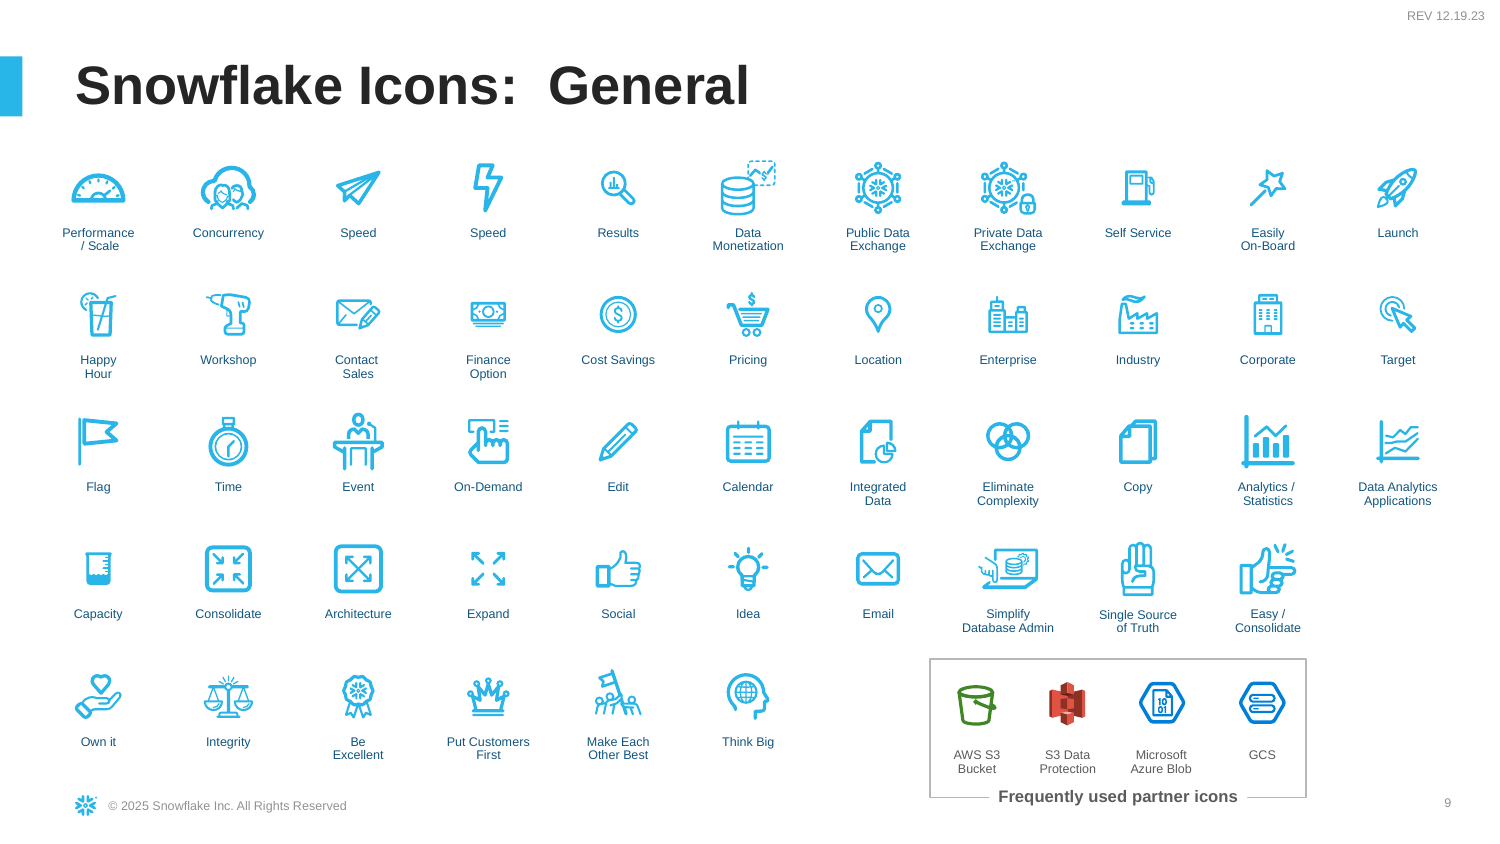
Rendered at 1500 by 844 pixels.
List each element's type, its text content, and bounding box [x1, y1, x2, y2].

text_box Finance Option [454, 353, 523, 368]
text_box [470, 301, 506, 327]
text_box Idea [724, 608, 772, 623]
text_box [1379, 296, 1416, 333]
text_box [341, 674, 375, 719]
text_box [85, 552, 112, 586]
text_box Data Monetization [708, 226, 788, 241]
text_box Target [1361, 353, 1435, 368]
text_box Single Source of Truth [1098, 608, 1178, 626]
text_box [978, 548, 1039, 590]
text_box [1241, 414, 1295, 469]
text_box Architecture [322, 608, 395, 636]
text_box Speed [322, 226, 395, 241]
text_box [492, 551, 506, 565]
text_box Capacity [63, 608, 134, 623]
text_box [1375, 419, 1420, 464]
text_box Results [589, 226, 648, 241]
text_box [205, 293, 251, 336]
text_box Integrated Data [843, 481, 913, 496]
text_box [599, 295, 637, 334]
text_box [203, 675, 254, 718]
text_box [1019, 193, 1037, 215]
text_box [200, 165, 257, 211]
text_box Edit [592, 481, 645, 495]
text_box Flag [75, 481, 121, 496]
title Snowflake Icons: General [60, 45, 1425, 105]
text_box Happy Hour [72, 353, 125, 368]
text_box [855, 161, 902, 215]
text_box [467, 677, 510, 717]
text_box Easy / Consolidate [1220, 608, 1316, 623]
text_box [468, 426, 510, 465]
text_box [471, 572, 485, 586]
text_box Email [841, 608, 915, 623]
text_box Own it [67, 735, 130, 750]
text_box Data Analytics Applications [1350, 481, 1446, 496]
text_box Contact Sales [330, 353, 387, 375]
text_box [1119, 419, 1158, 464]
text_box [988, 295, 1029, 334]
text_box [492, 572, 506, 586]
text_box Simplify Database Admin [960, 608, 1056, 623]
text_box Think Big [711, 735, 786, 750]
text_box [594, 669, 642, 716]
text_box [74, 691, 122, 720]
text_box Social [581, 608, 655, 623]
text_box [1376, 167, 1417, 208]
text_box Self Service [1100, 226, 1177, 241]
text_box Expand [454, 608, 523, 623]
text_box [1281, 543, 1294, 556]
text_box Location [841, 353, 915, 368]
text_box [336, 299, 381, 330]
text_box Workshop [192, 353, 265, 368]
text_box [1138, 681, 1186, 724]
text_box [980, 161, 1028, 215]
text_box [80, 292, 117, 337]
text_box Concurrency [192, 226, 265, 255]
text_box [726, 291, 770, 337]
text_box [82, 418, 119, 446]
text_box [1120, 541, 1156, 597]
text_box [720, 160, 776, 216]
text_box [986, 422, 1031, 462]
text_box [1121, 170, 1155, 206]
text_box [727, 546, 769, 592]
text_box Integrity [190, 735, 267, 764]
text_box [332, 421, 384, 471]
text_box [726, 673, 770, 721]
text_box Event [330, 481, 387, 496]
text_box [498, 424, 509, 428]
text_box [856, 552, 901, 586]
text_box Frequently used partner icons [989, 782, 1248, 810]
text_box [204, 545, 252, 593]
text_box [71, 173, 126, 203]
text_box REV 12.19.23 [1281, 0, 1500, 30]
text_box Be Excellent [329, 735, 387, 750]
text_box Private Data Exchange [971, 226, 1045, 241]
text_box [725, 420, 771, 464]
text_box Copy [1110, 481, 1166, 496]
text_box Time [201, 481, 256, 496]
text_box Put Customers First [442, 735, 535, 750]
text_box Public Data Exchange [822, 226, 934, 241]
text_box [90, 674, 112, 695]
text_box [600, 170, 636, 206]
text_box [335, 170, 381, 206]
text_box [473, 163, 504, 213]
text_box [471, 551, 485, 565]
text_box [930, 658, 1307, 798]
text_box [1118, 294, 1159, 335]
text_box [1250, 169, 1287, 207]
text_box [598, 421, 638, 462]
text_box Industry [1103, 353, 1174, 368]
text_box Corporate [1233, 353, 1303, 368]
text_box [957, 685, 996, 726]
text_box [1238, 681, 1286, 725]
text_box [333, 544, 383, 594]
text_box [468, 419, 496, 433]
text_box [208, 416, 249, 467]
text_box Cost Savings [577, 353, 660, 368]
text_box Eliminate Complexity [971, 481, 1045, 496]
text_box Pricing [711, 353, 785, 368]
text_box [1253, 293, 1283, 336]
text_box [346, 412, 370, 439]
text_box Calendar [711, 481, 785, 496]
text_box [1239, 547, 1297, 595]
text_box On-Demand [452, 481, 524, 509]
text_box [864, 295, 892, 334]
text_box Launch [1361, 226, 1435, 241]
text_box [1049, 681, 1086, 726]
text_box [595, 550, 641, 588]
text_box Consolidate [187, 608, 270, 623]
text_box [1273, 544, 1280, 554]
text_box Easily On-Board [1240, 226, 1296, 241]
text_box Analytics / Statistics [1227, 481, 1309, 496]
text_box Enterprise [973, 353, 1044, 368]
text_box Speed [452, 226, 525, 241]
text_box Performance / Scale [53, 226, 144, 241]
text_box [859, 419, 897, 464]
text_box Make Each Other Best [578, 735, 659, 750]
